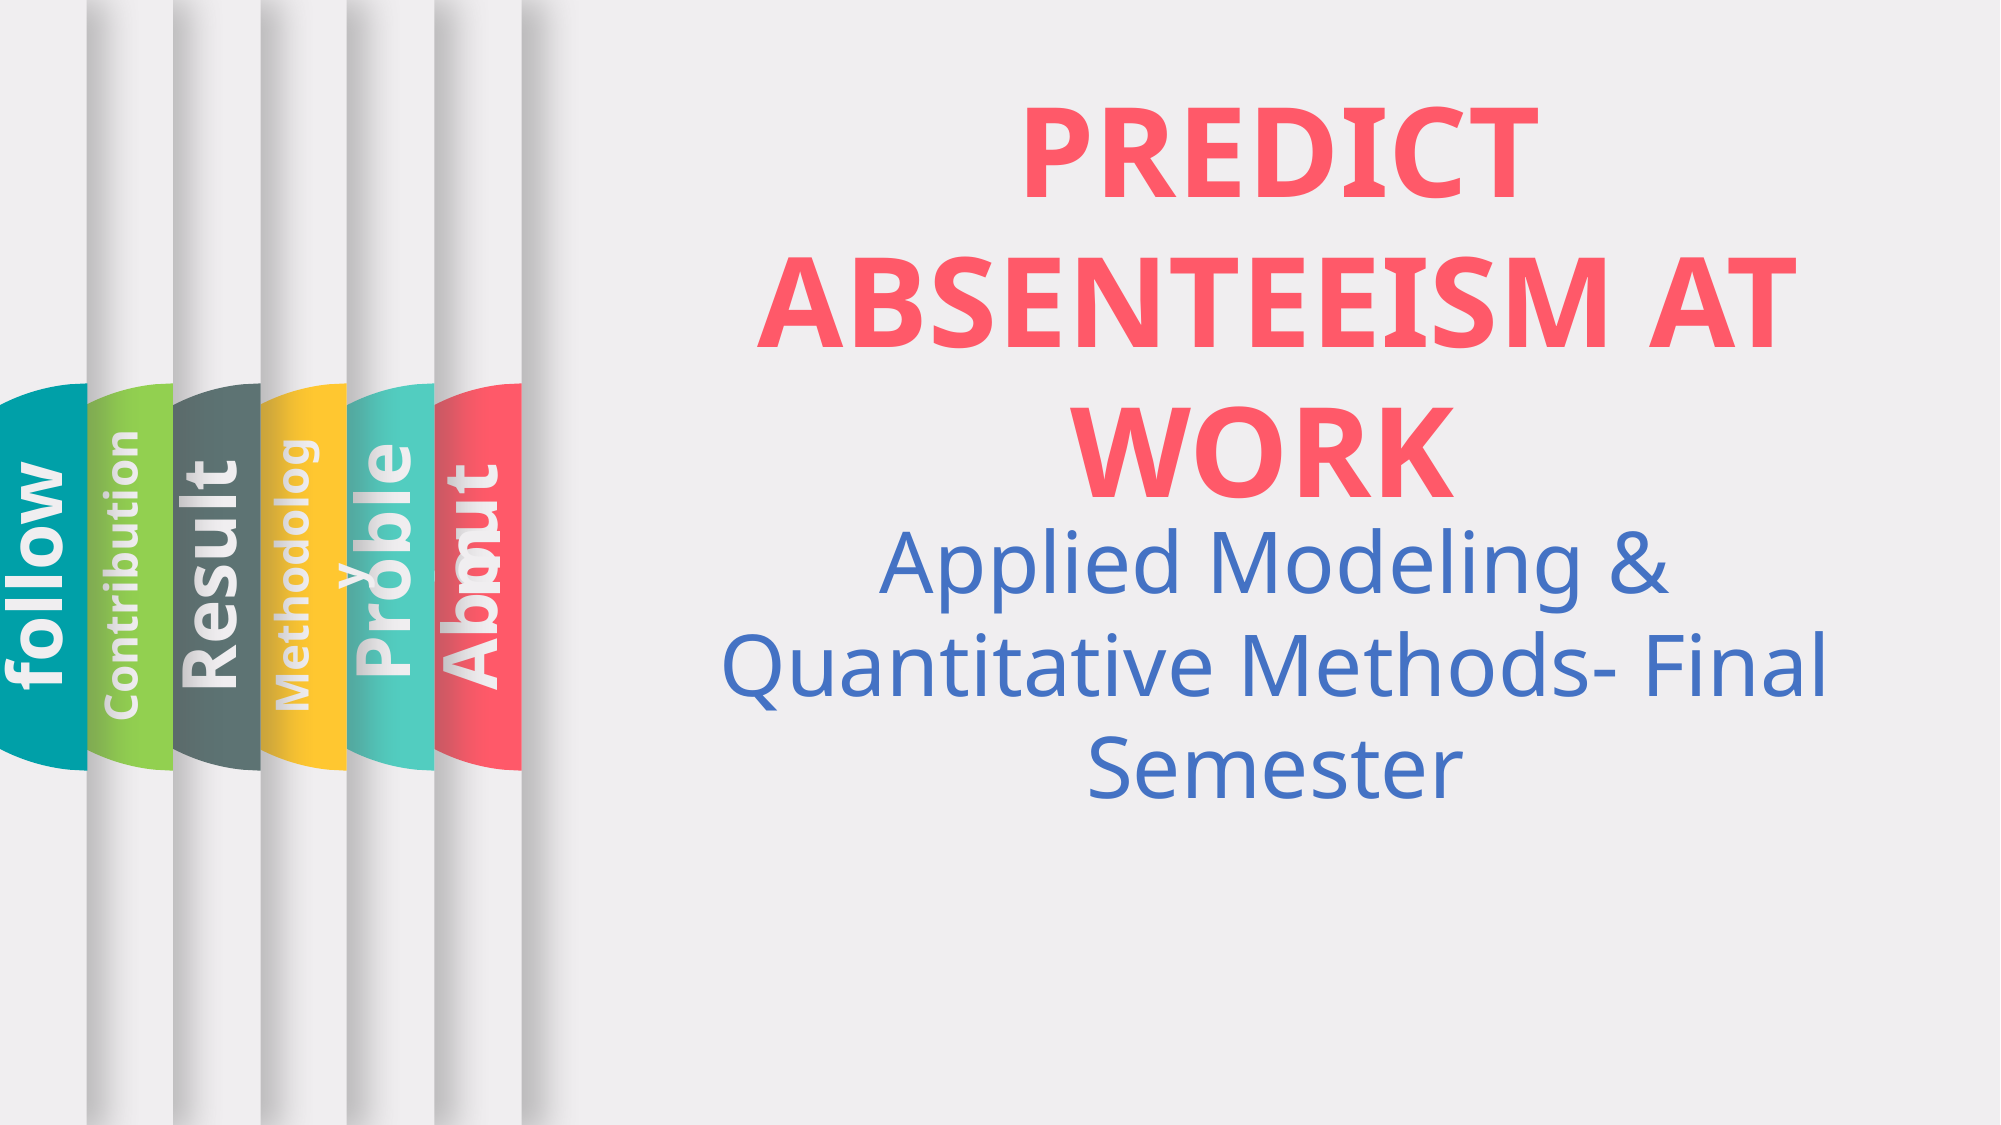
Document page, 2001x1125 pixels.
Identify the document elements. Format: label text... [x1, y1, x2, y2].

text_box Applied Modeling & Quantitative Methods- Final Semester [624, 501, 1927, 824]
text_box PREDICT ABSENTEEISM AT WORK [599, 65, 1958, 531]
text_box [0, 0, 88, 1125]
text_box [435, 0, 522, 1125]
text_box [261, 0, 347, 1125]
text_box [347, 0, 435, 1125]
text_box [88, 0, 173, 1125]
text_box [173, 0, 261, 1125]
